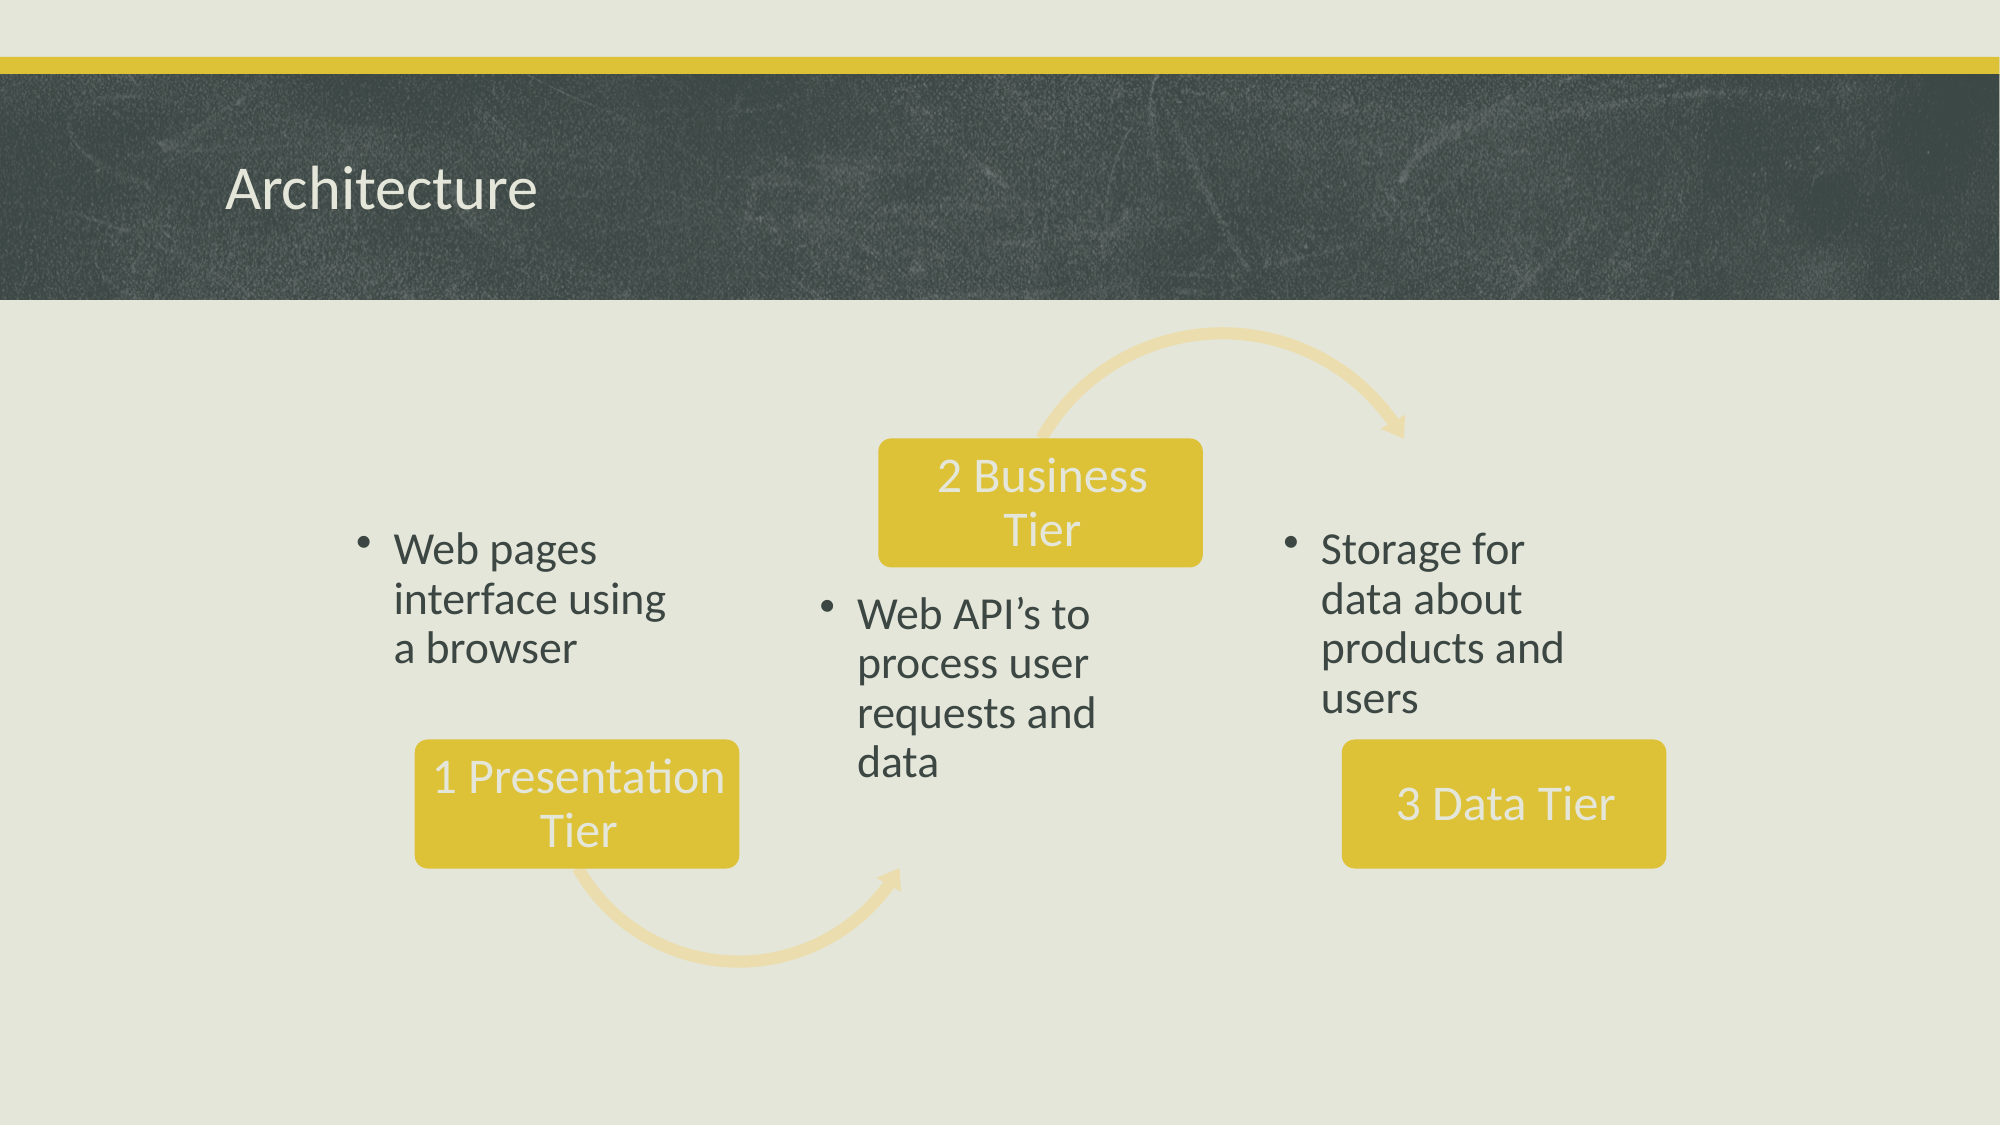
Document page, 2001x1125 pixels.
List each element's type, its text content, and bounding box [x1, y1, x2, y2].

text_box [333, 299, 1667, 1007]
title Architecture [210, 76, 1790, 300]
picture [0, 74, 2000, 300]
